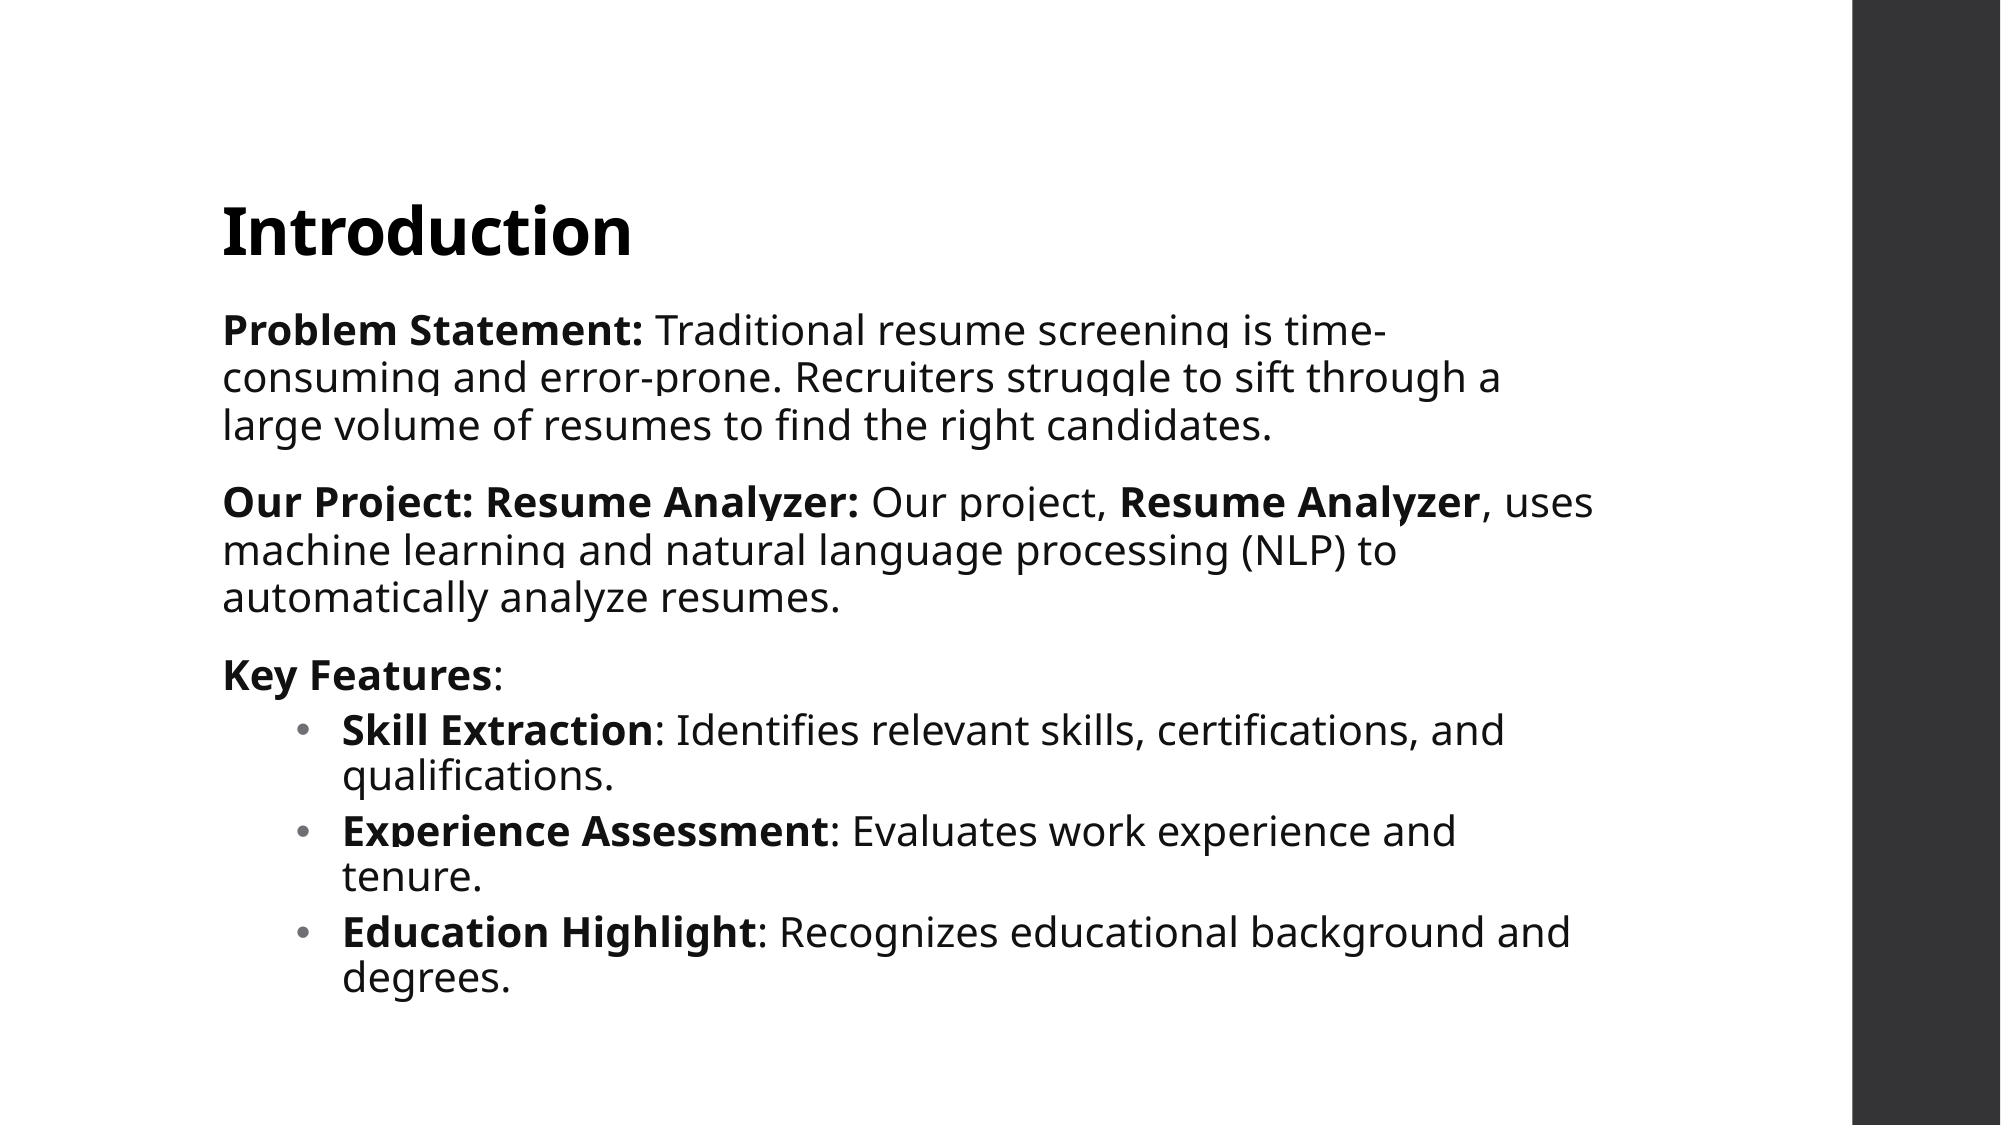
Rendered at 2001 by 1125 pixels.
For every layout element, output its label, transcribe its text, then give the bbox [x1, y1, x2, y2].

list Problem Statement: Traditional resume screening is time-consuming and error-prone. Recruiters struggle to sift through a large volume of resumes to find the right candidates. Our Project: Resume Analyzer: Our project, Resume Analyzer, uses machine learning and natural language processing (NLP) to automatically analyze resumes. Key Features: Skill Extraction: Identifies relevant skills, certifications, and qualifications. Experience Assessment: Evaluates work experience and tenure. Education Highlight: Recognizes educational background and degrees. [206, 299, 1617, 1014]
title Introduction [206, 60, 1797, 278]
